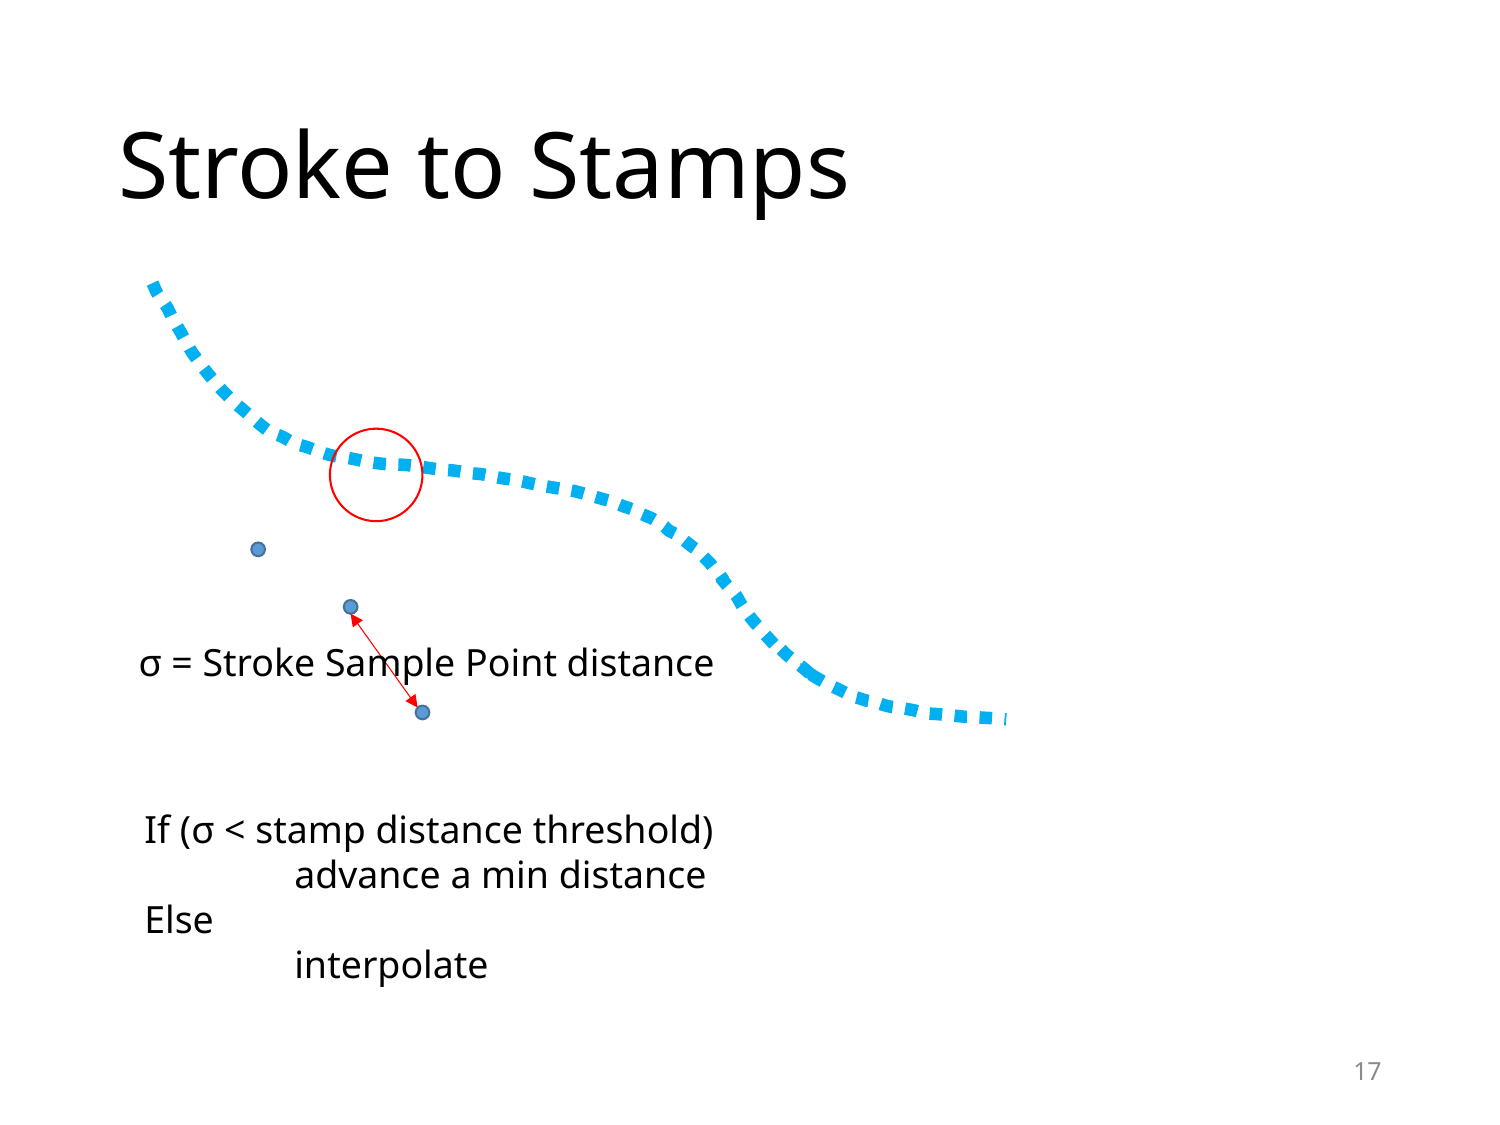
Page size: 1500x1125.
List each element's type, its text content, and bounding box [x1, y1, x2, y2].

text_box [250, 541, 267, 558]
text_box [342, 598, 359, 615]
text_box σ = Stroke Sample Point distance [418, 631, 730, 692]
text_box [414, 704, 431, 721]
text_box σ = Stroke Sample Point distance [123, 631, 350, 692]
title Stroke to Stamps [103, 59, 1397, 278]
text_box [350, 613, 418, 708]
slide_number 17 [1059, 1042, 1397, 1103]
text_box [328, 427, 424, 523]
text_box [151, 282, 1007, 721]
text_box If (σ < stamp distance threshold) advance a min distance Else interpolate [129, 798, 729, 994]
